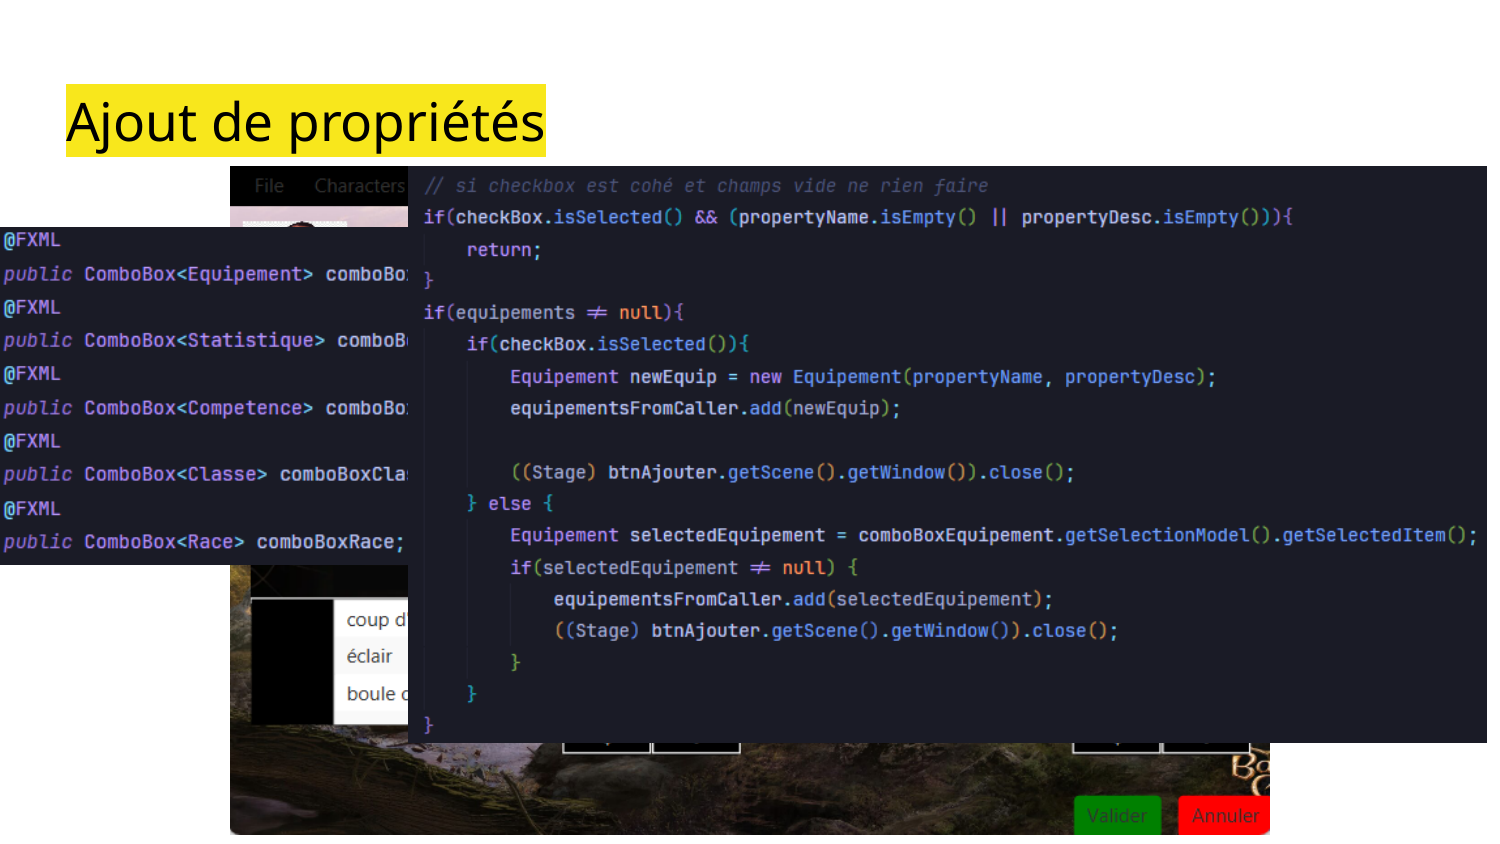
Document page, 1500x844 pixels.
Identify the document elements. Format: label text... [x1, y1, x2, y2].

picture [0, 166, 1487, 835]
title Ajout de propriétés [51, 72, 1449, 167]
